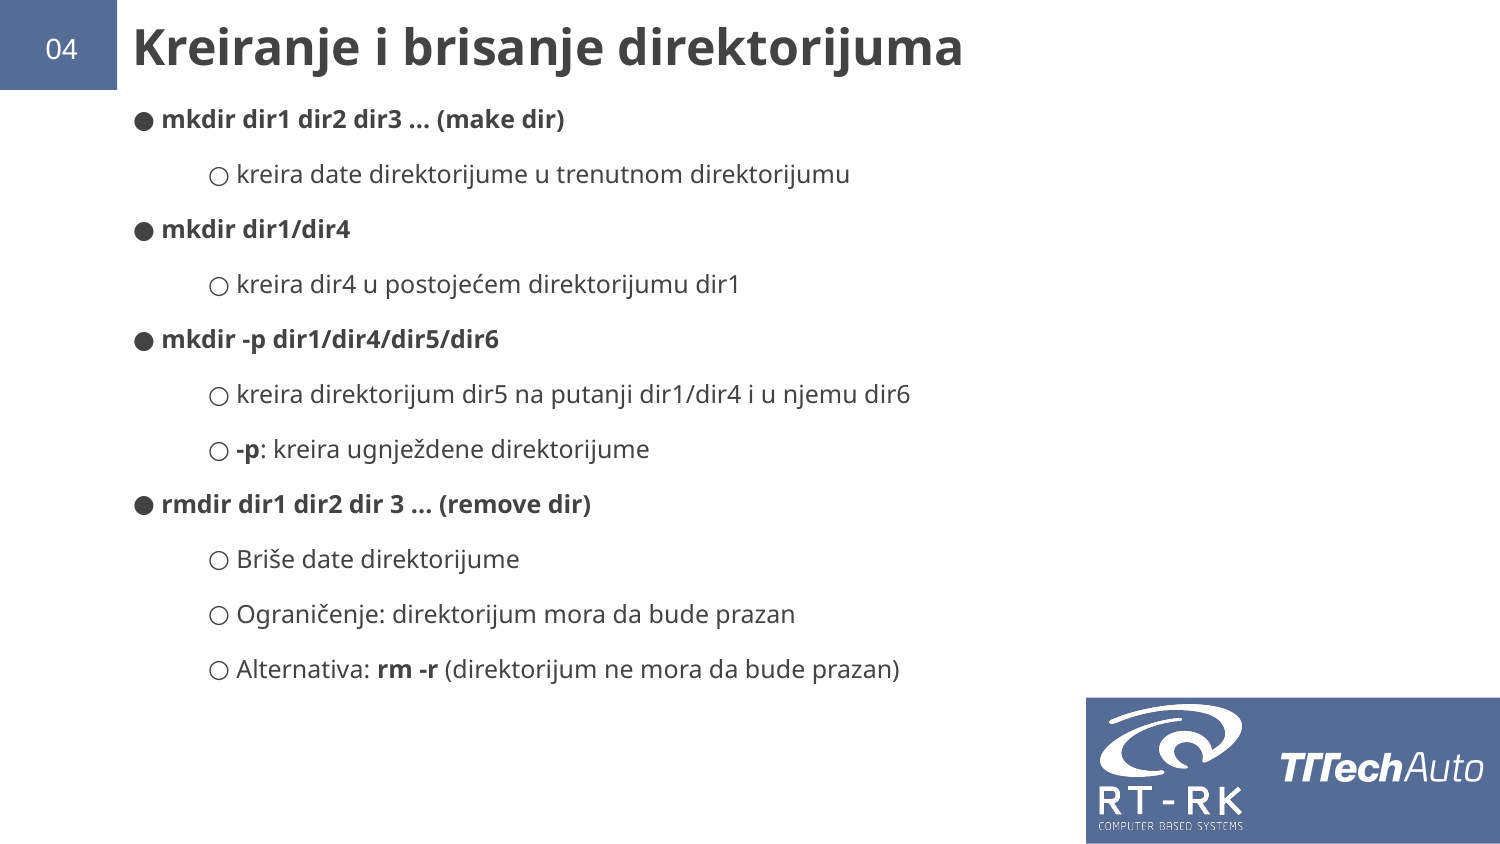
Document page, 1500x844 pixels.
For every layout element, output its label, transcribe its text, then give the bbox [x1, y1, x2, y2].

text_box [94, 0, 118, 90]
title Kreiranje i brisanje direktorijuma [118, 0, 1188, 80]
subtitle mkdir dir1 dir2 dir3 ... (make dir) kreira date direktorijume u trenutnom direktorijumu mkdir dir1/dir4 kreira dir4 u postojećem direktorijumu dir1 mkdir -p dir1/dir4/dir5/dir6 kreira direktorijum dir5 na putanji dir1/dir4 i u njemu dir6 -p: kreira ugnježdene direktorijume rmdir dir1 dir2 dir 3 ... (remove dir) Briše date direktorijume Ograničenje: direktorijum mora da bude prazan Alternativa: rm -r (direktorijum ne mora da bude prazan) [118, 88, 1449, 844]
picture [1265, 737, 1498, 798]
text_box [1255, 697, 1500, 844]
picture [1088, 697, 1254, 838]
text_box 04 [0, 0, 94, 95]
